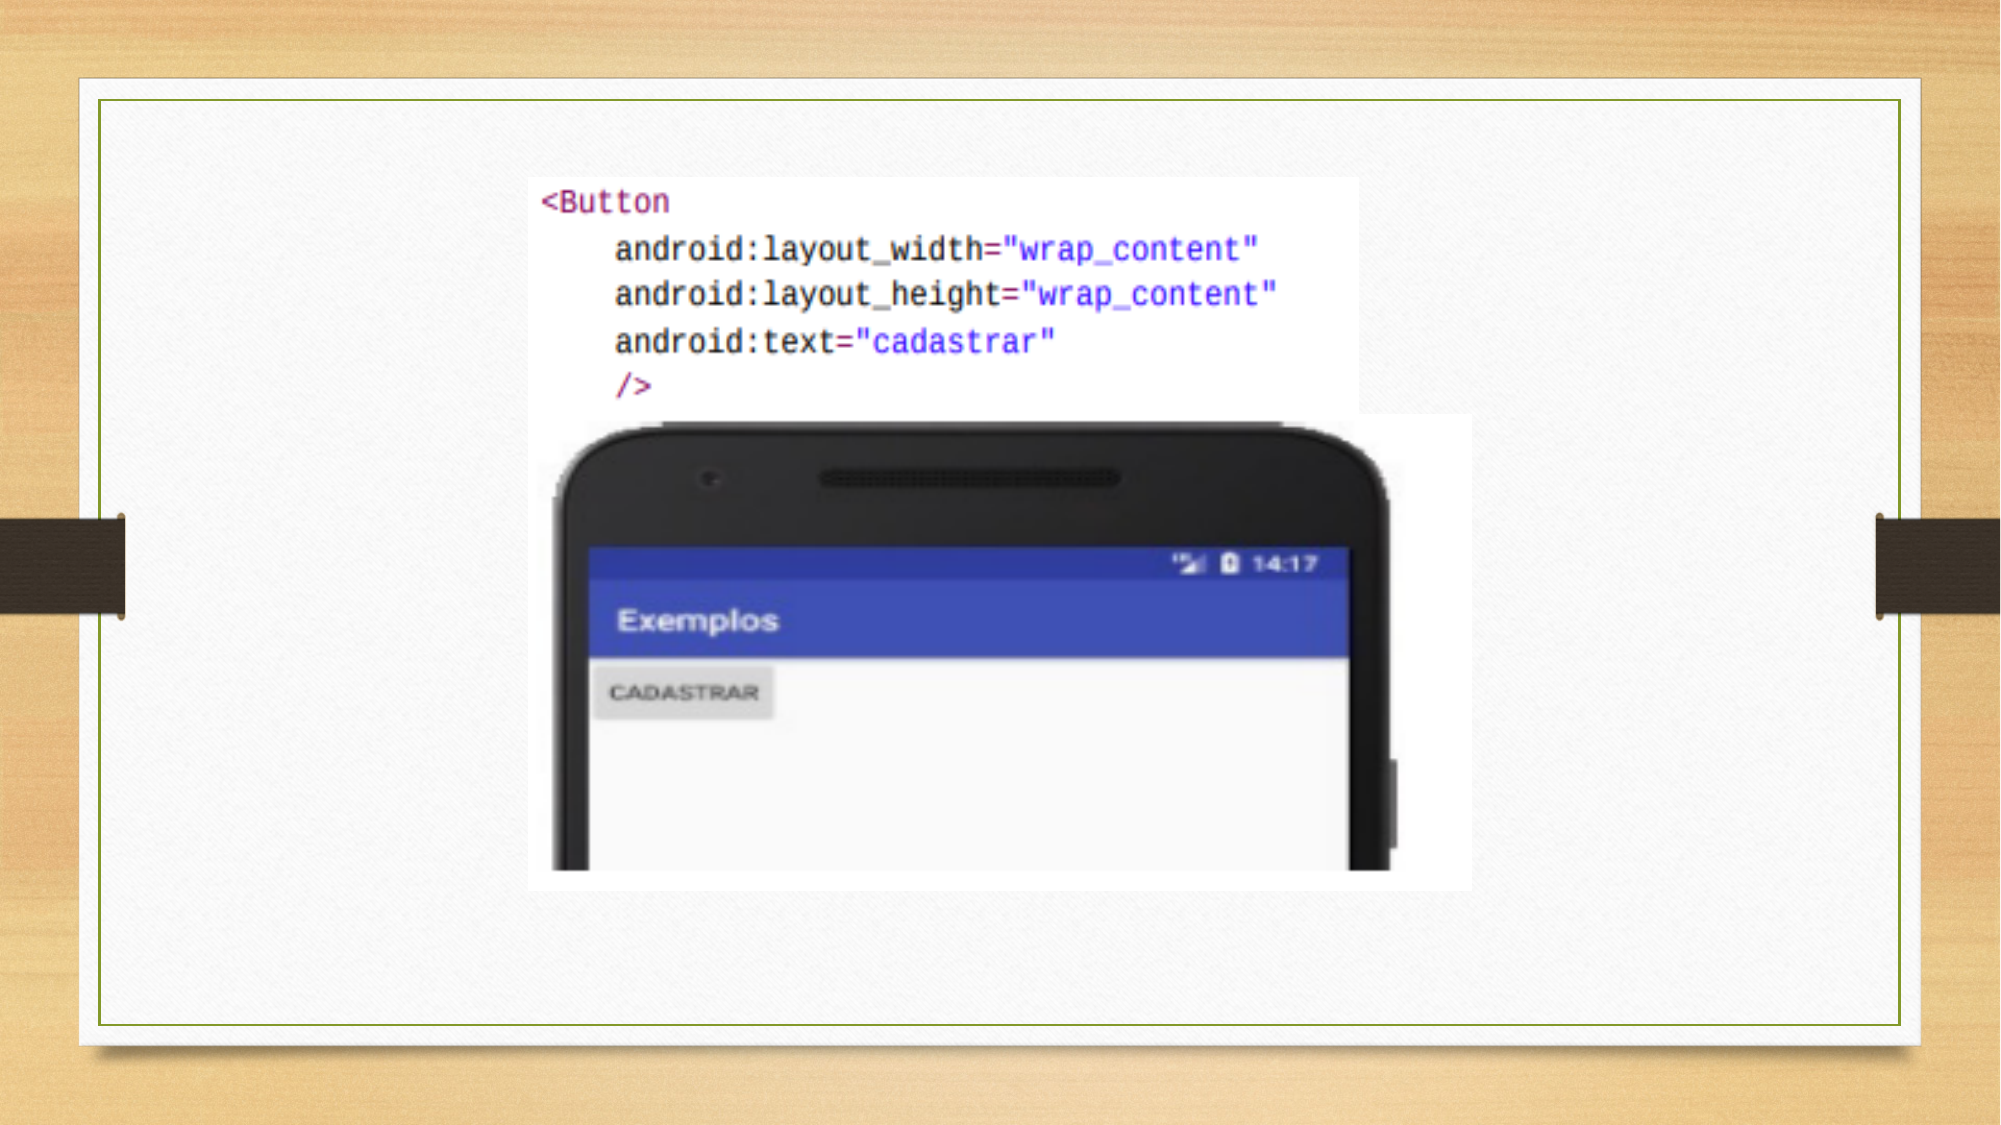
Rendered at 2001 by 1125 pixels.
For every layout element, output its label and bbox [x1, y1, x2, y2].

text_box [527, 177, 1473, 891]
picture [0, 0, 2001, 1125]
